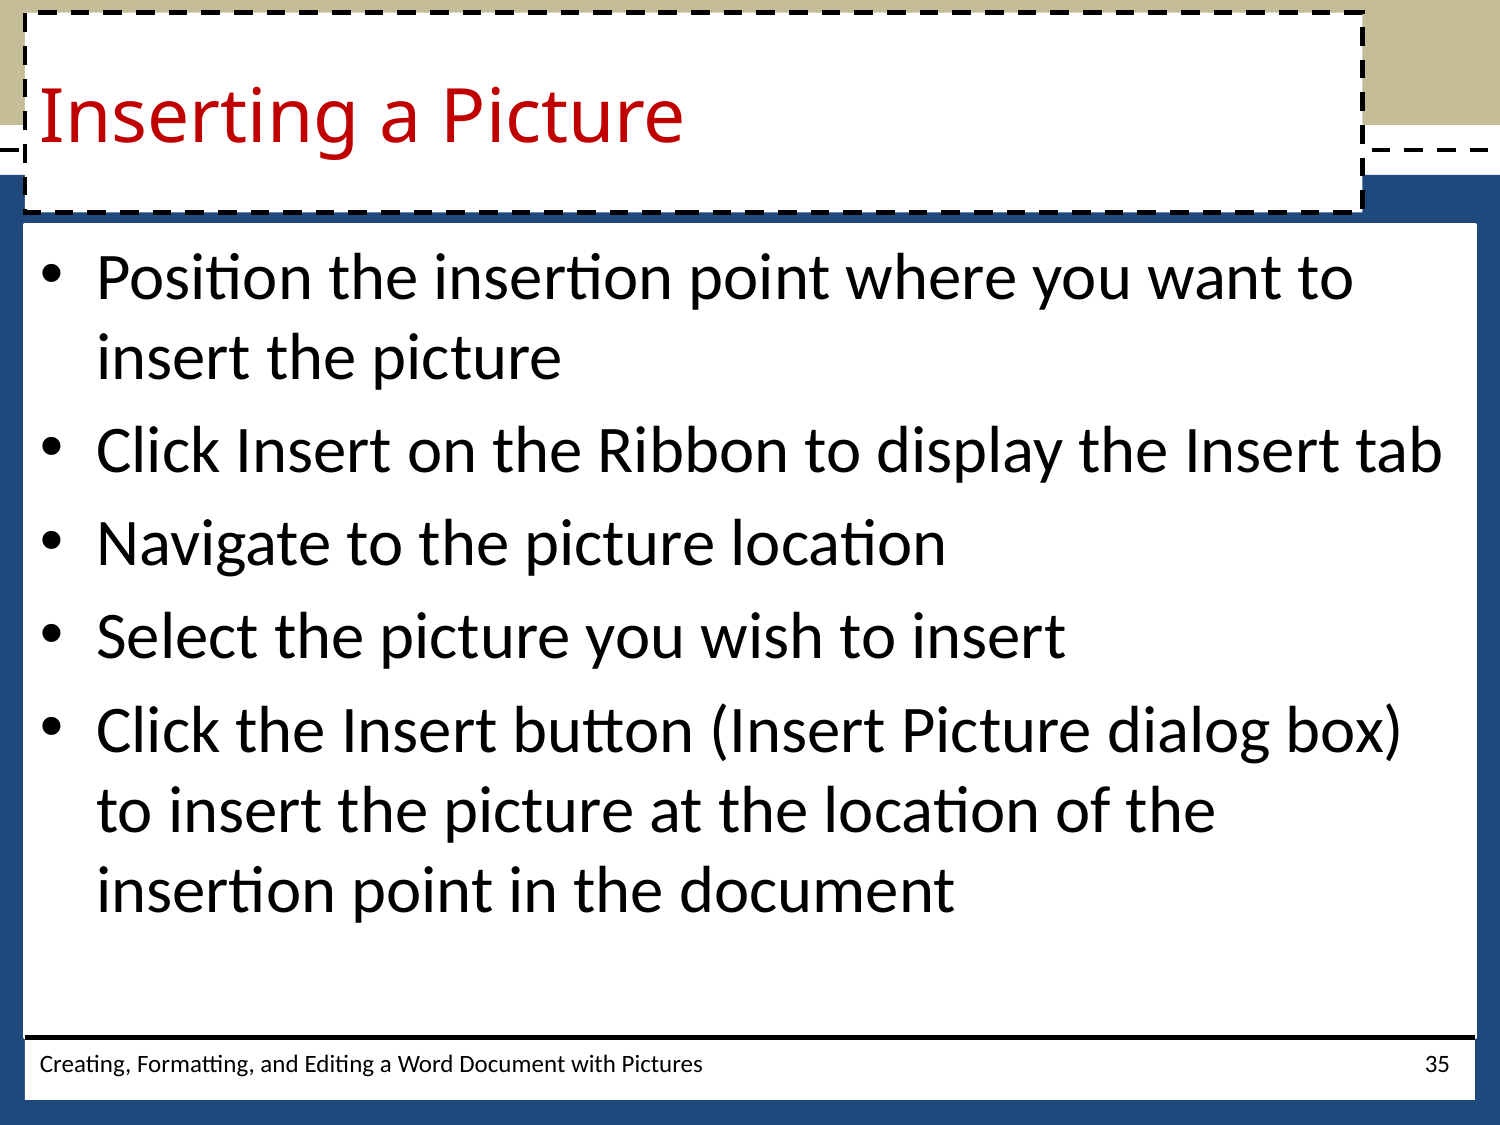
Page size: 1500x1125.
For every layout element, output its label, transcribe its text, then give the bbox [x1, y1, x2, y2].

list Position the insertion point where you want to insert the picture Click Insert on the Ribbon to display the Insert tab Navigate to the picture location Select the picture you wish to insert Click the Insert button (Insert Picture dialog box) to insert the picture at the location of the insertion point in the document [24, 224, 1476, 1024]
slide_number 35 [1400, 1040, 1475, 1100]
footer Creating, Formatting, and Editing a Word Document with Pictures [24, 1040, 1400, 1100]
title Inserting a Picture [23, 10, 1365, 215]
